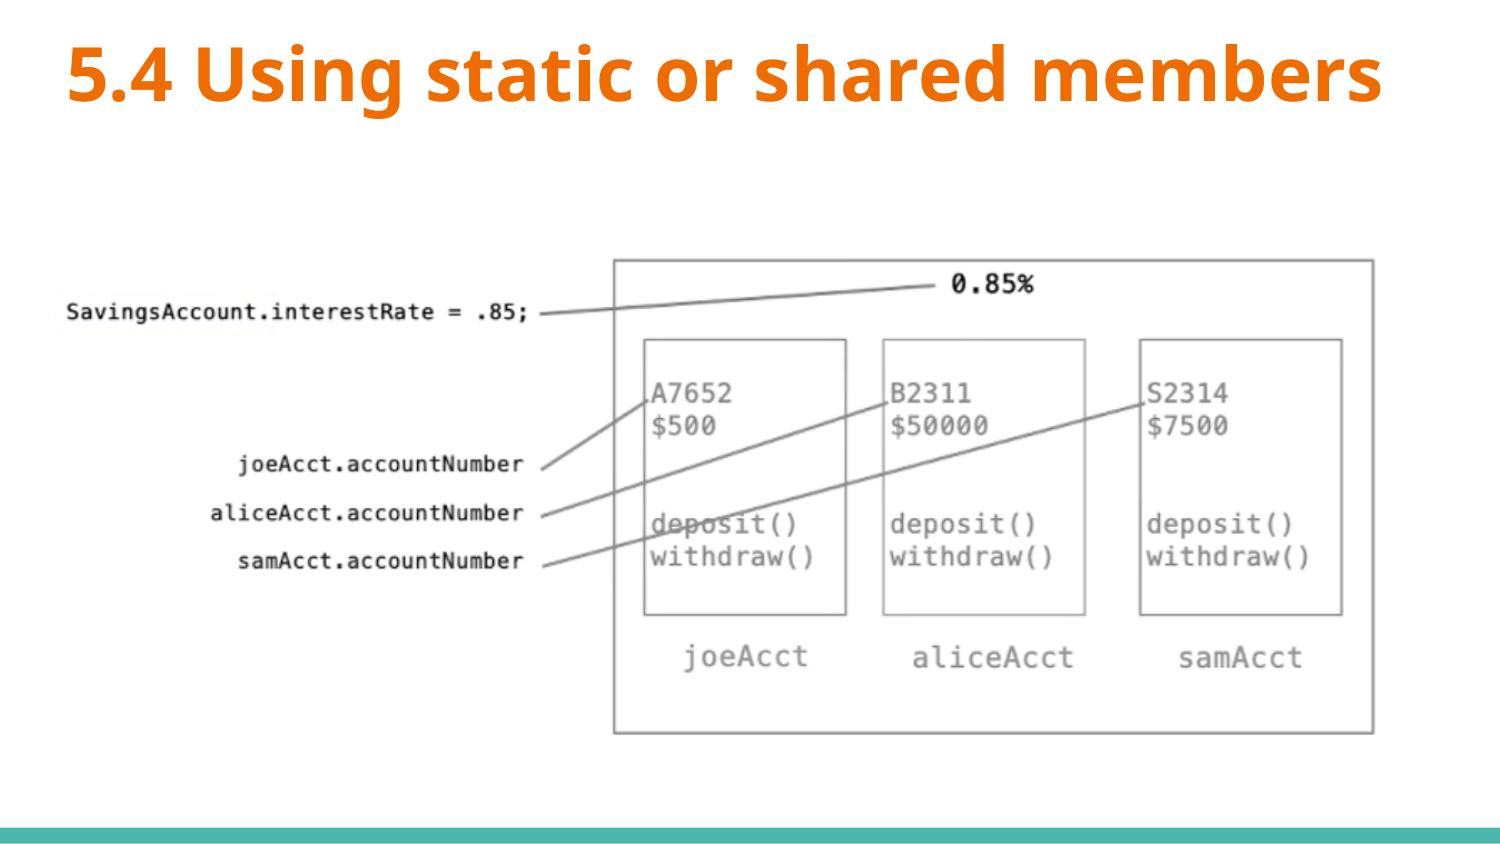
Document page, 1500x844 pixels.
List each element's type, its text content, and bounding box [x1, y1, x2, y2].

picture [31, 198, 1426, 805]
title 5.4 Using static or shared members [51, 11, 1449, 128]
